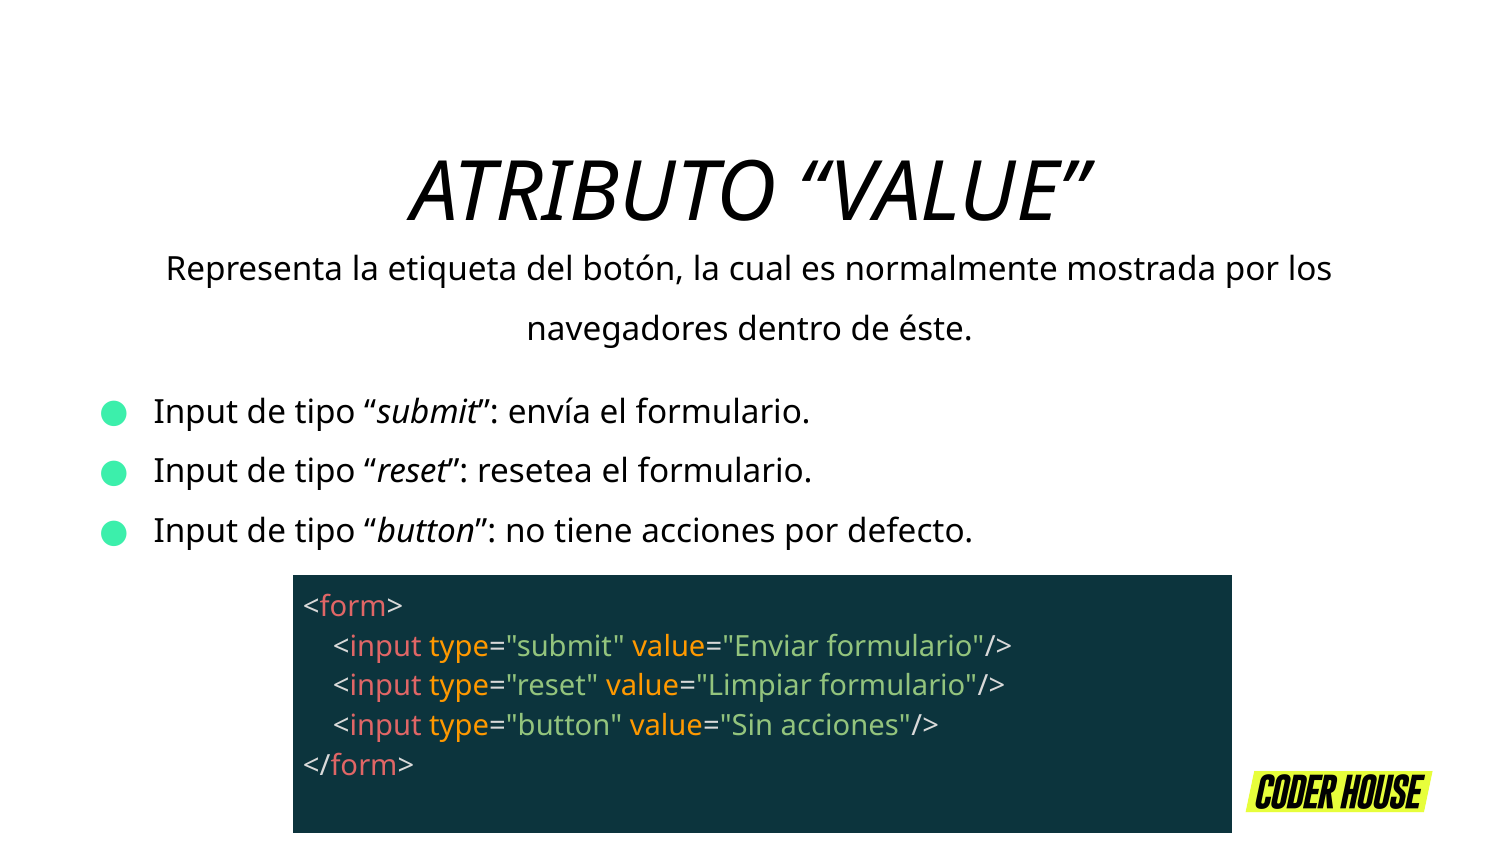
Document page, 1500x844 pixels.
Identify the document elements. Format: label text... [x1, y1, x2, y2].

text_box ATRIBUTO “VALUE” [77, 80, 1423, 244]
text_box Representa la etiqueta del botón, la cual es normalmente mostrada por los navegadores dentro de éste. Input de tipo “submit”: envía el formulario. Input de tipo “reset”: resetea el formulario. Input de tipo “button”: no tiene acciones por defecto. [63, 212, 1437, 542]
table_header <form> <input type="submit" value="Enviar formulario"/> <input type="reset" value="Limpiar formulario"/> <input type="button" value="Sin acciones"/> </form> [293, 575, 1232, 833]
picture [1241, 764, 1437, 819]
